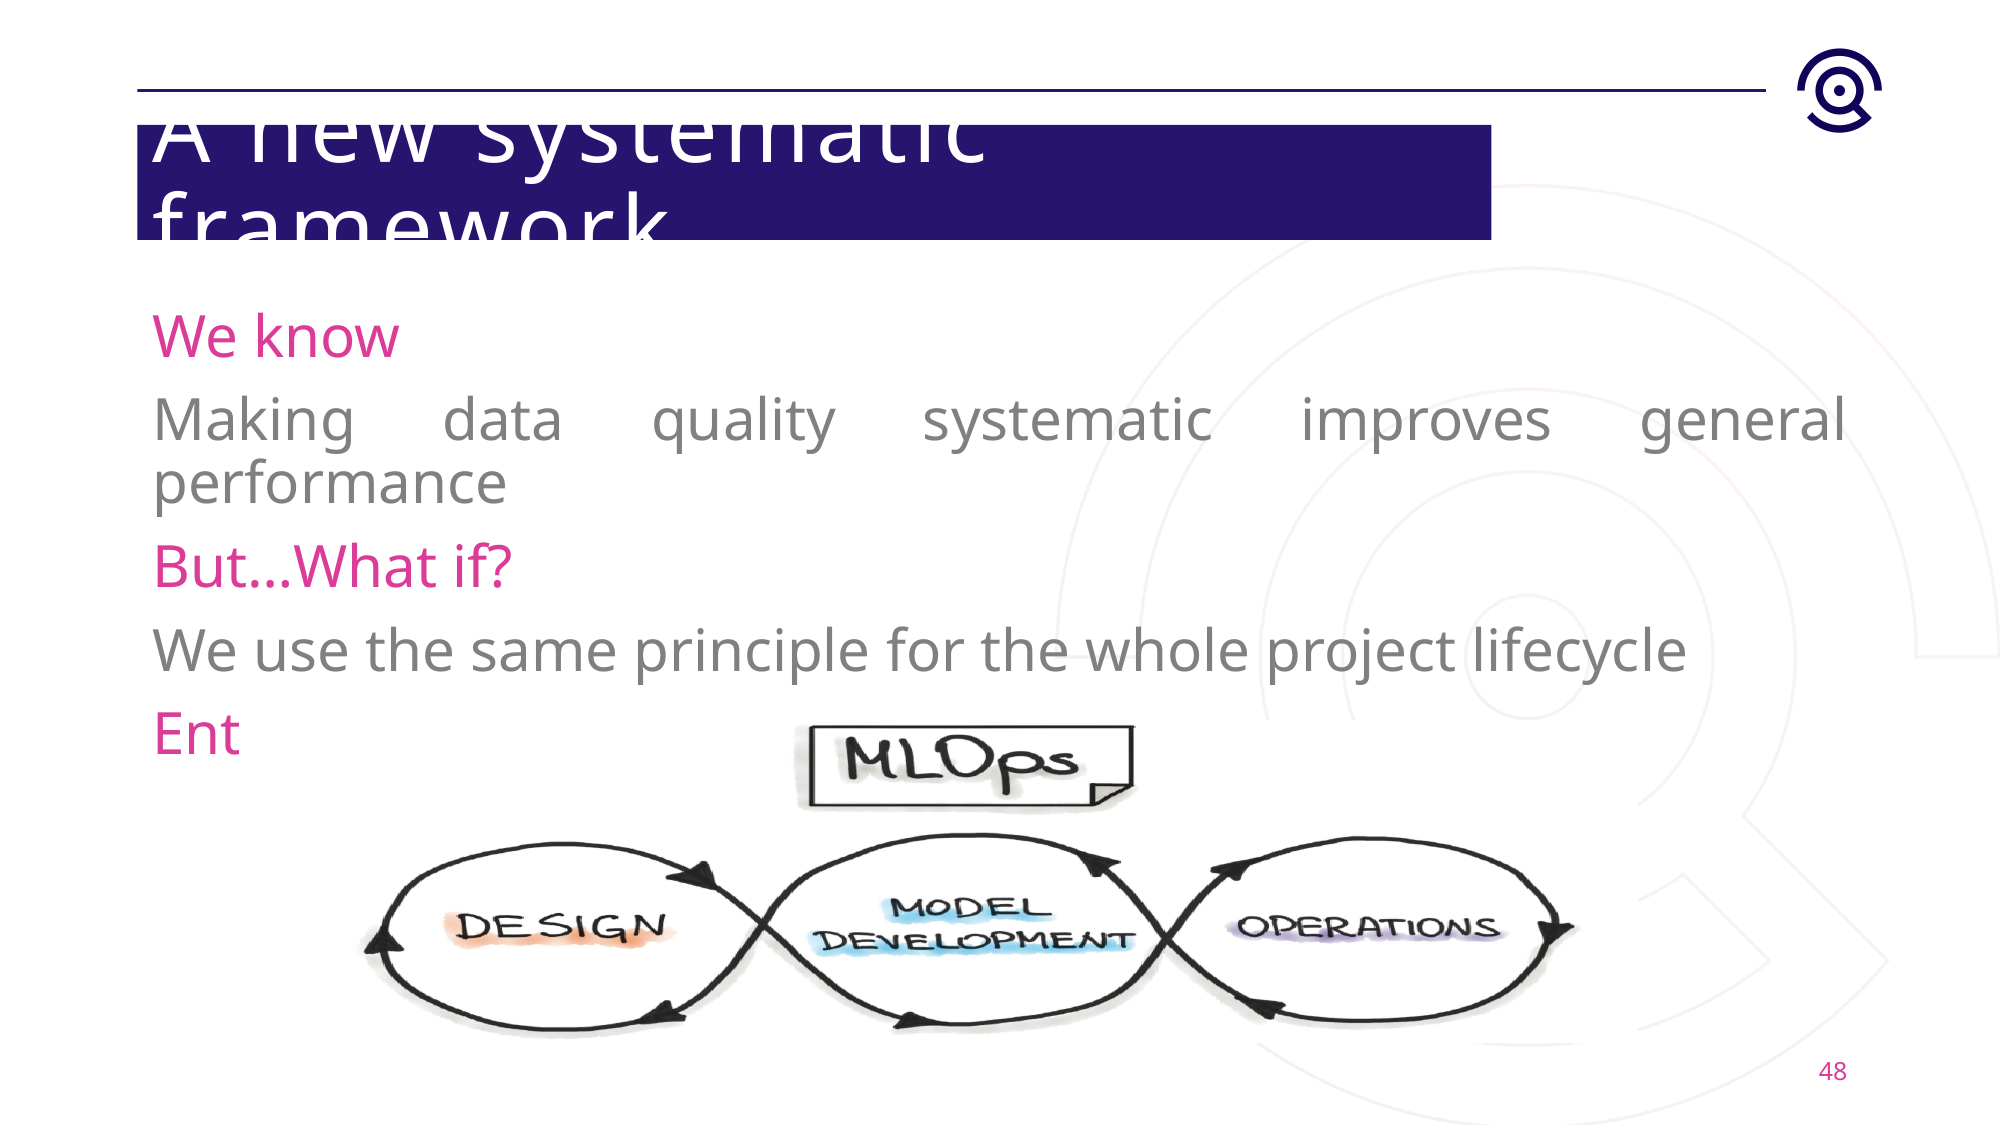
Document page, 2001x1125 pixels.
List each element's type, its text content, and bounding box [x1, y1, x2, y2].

slide_number 48 [1412, 1042, 1863, 1103]
title A new systematic framework [137, 124, 1492, 240]
list We know Making data quality systematic improves general performance But…What if? We use the same principle for the whole project lifecycle Enters… [137, 299, 1863, 1014]
picture [239, 720, 1638, 1043]
